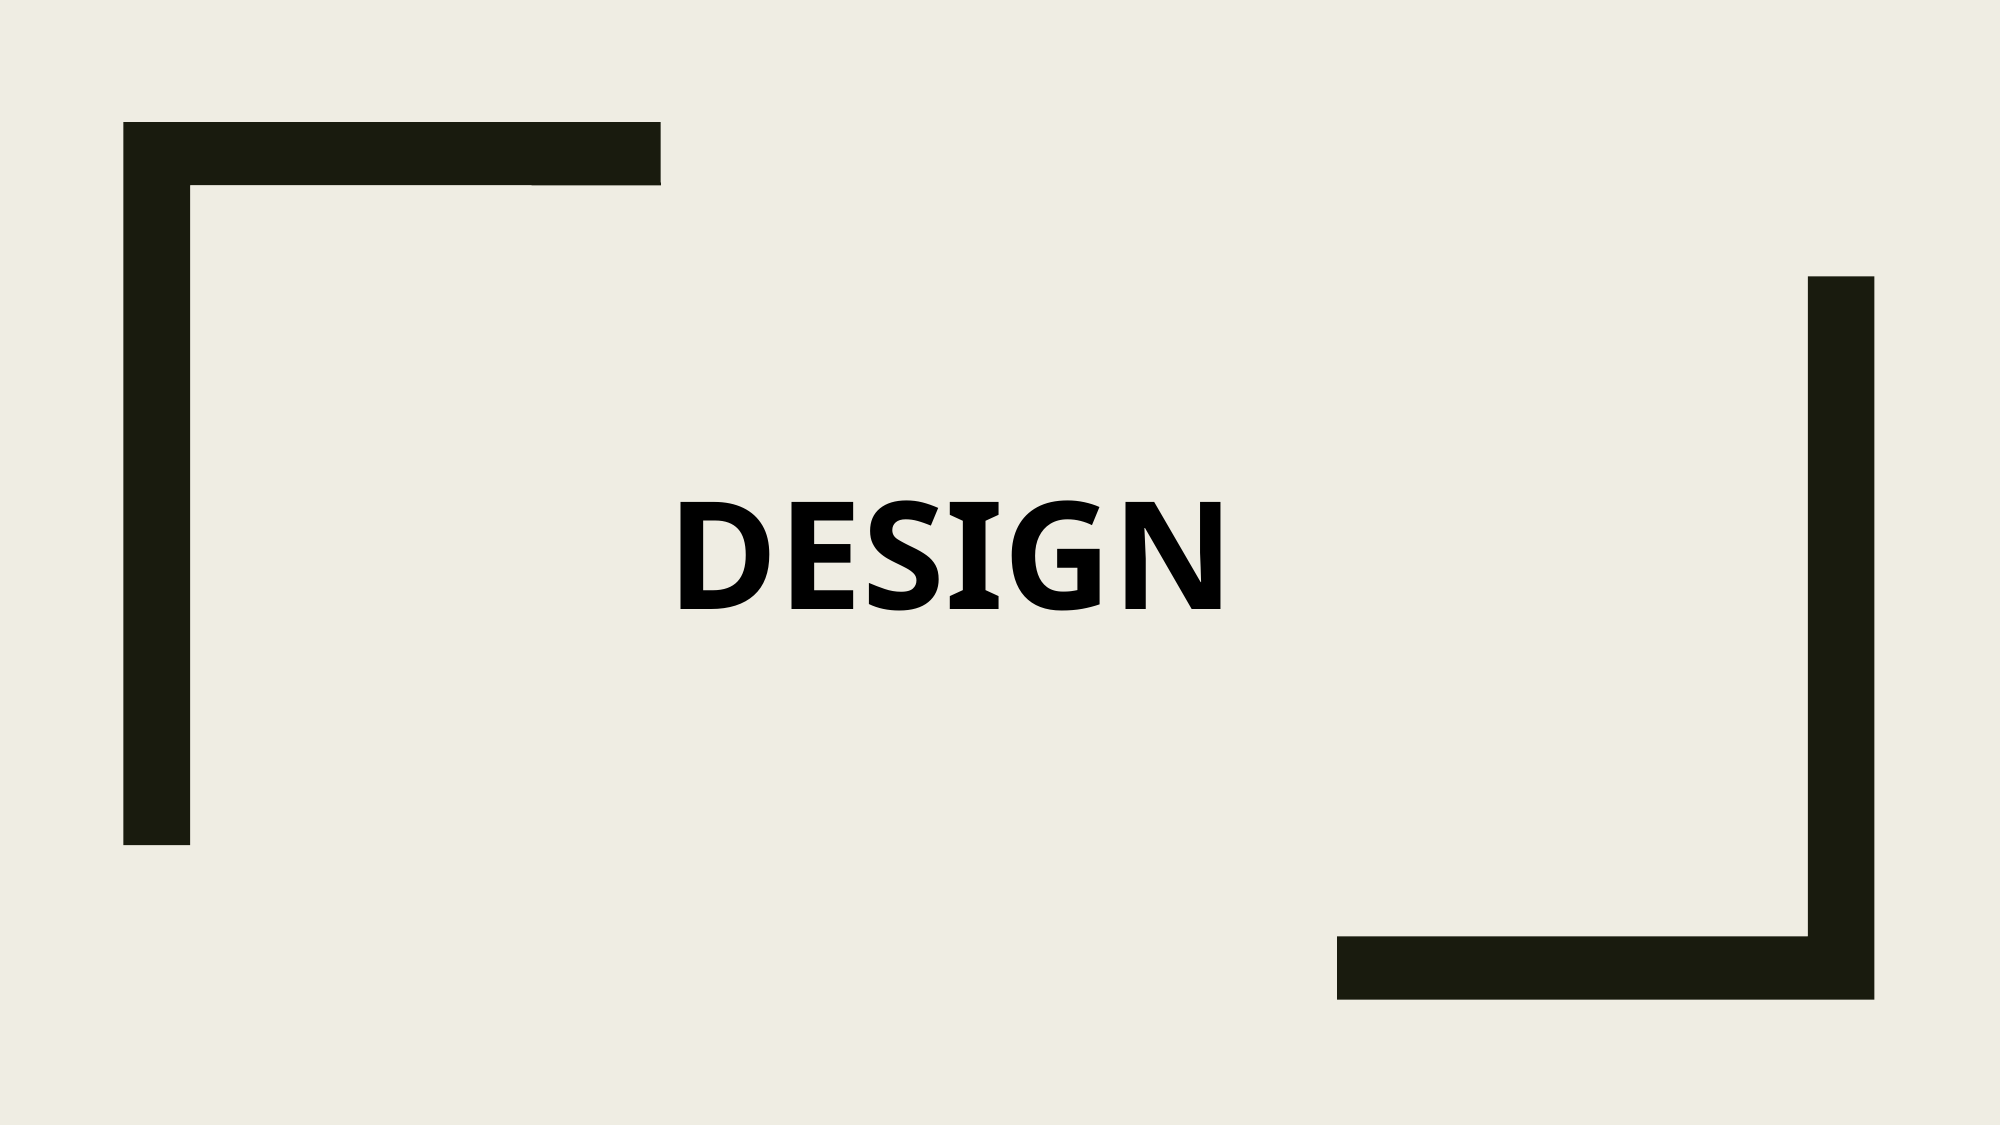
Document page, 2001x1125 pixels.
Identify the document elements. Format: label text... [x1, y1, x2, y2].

title DESIGN [160, 305, 1742, 650]
